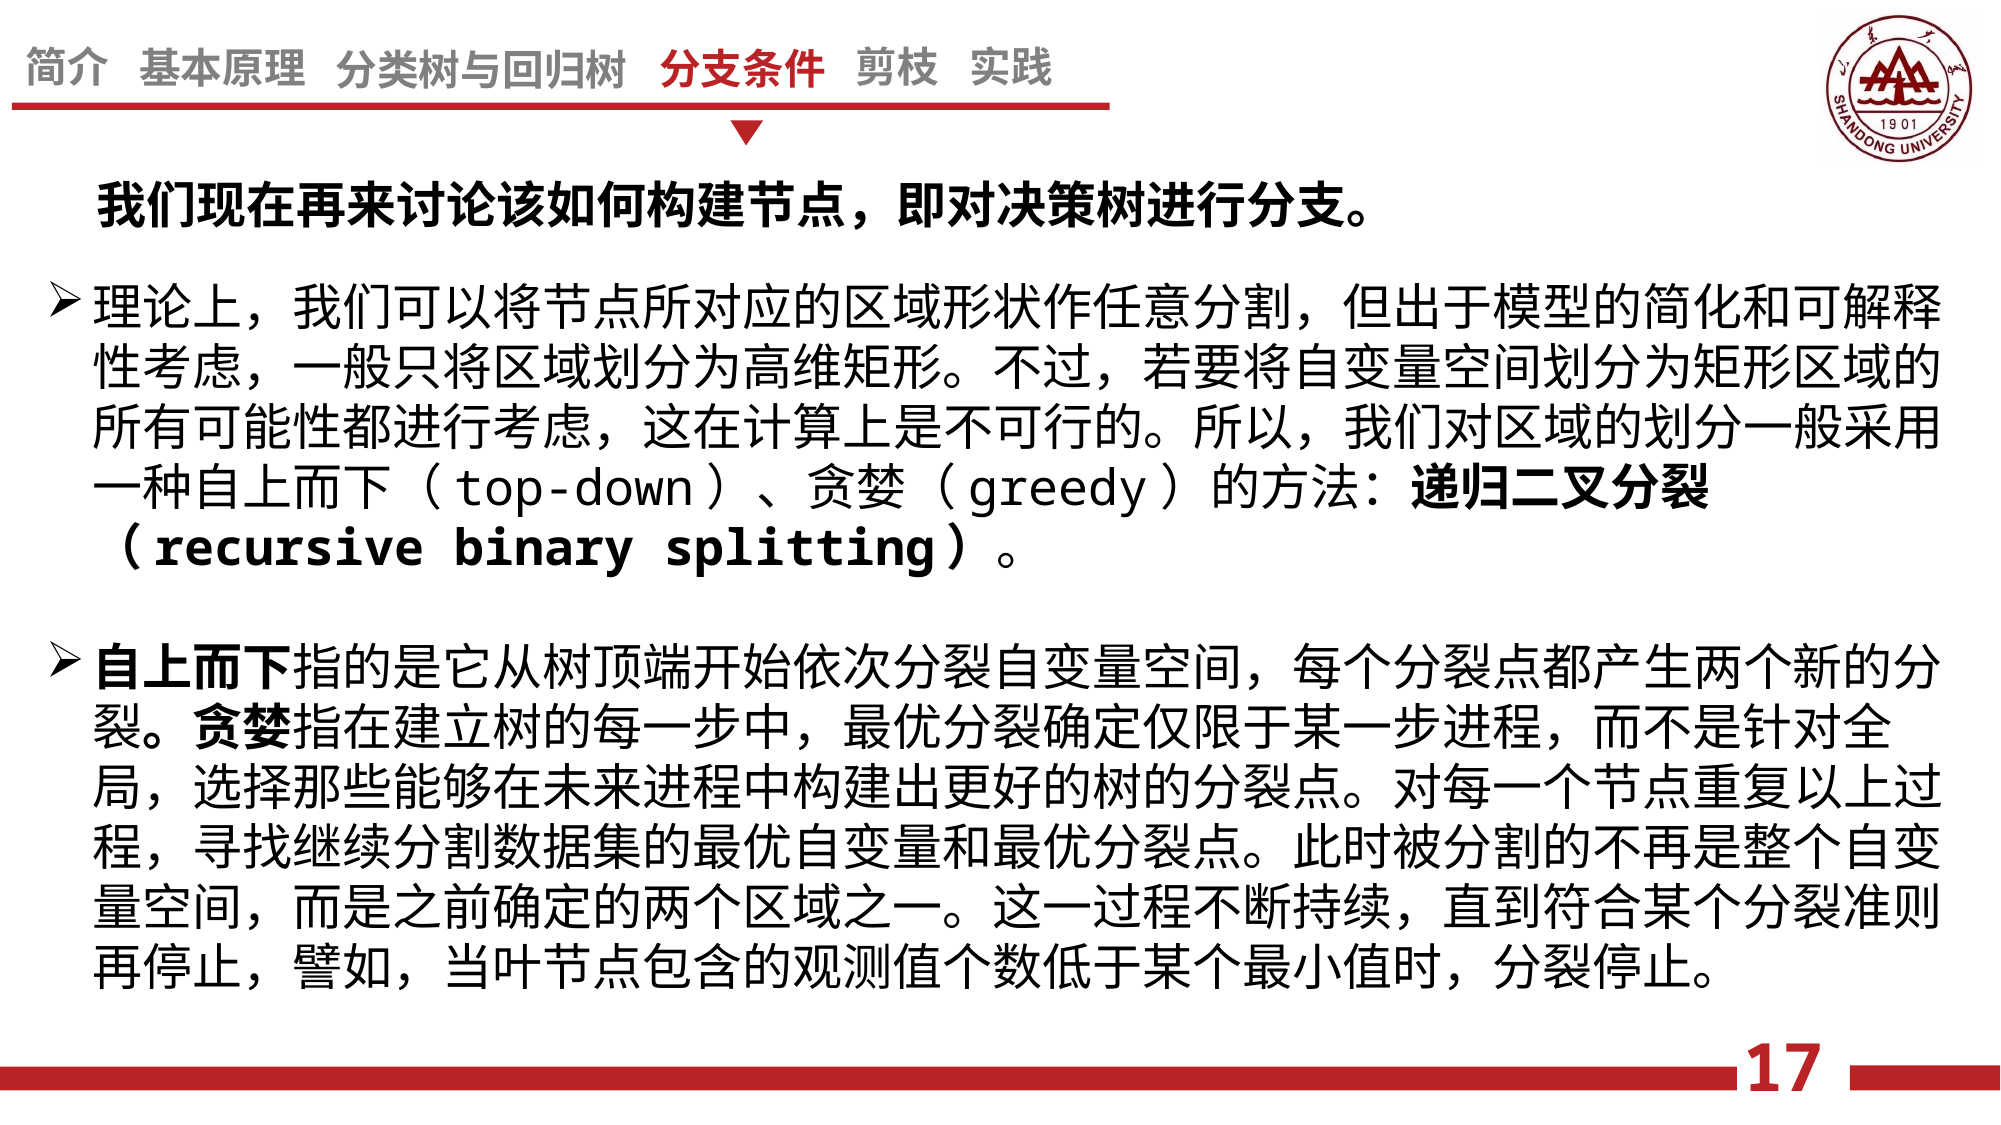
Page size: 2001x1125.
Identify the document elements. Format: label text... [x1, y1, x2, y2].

picture [1820, 9, 1977, 167]
text_box 我们现在再来讨论该如何构建节点，即对决策树进行分支。 [81, 166, 1807, 241]
text_box 理论上，我们可以将节点所对应的区域形状作任意分割，但出于模型的简化和可解释性考虑，一般只将区域划分为高维矩形。不过，若要将自变量空间划分为矩形区域的所有可能性都进行考虑，这在计算上是不可行的。所以，我们对区域的划分一般采用一种自上而下（top-down）、贪婪（greedy）的方法：递归二叉分裂（recursive binary splitting）。 自上而下指的是它从树顶端开始依次分裂自变量空间，每个分裂点都产生两个新的分裂。贪婪指在建立树的每一步中，最优分裂确定仅限于某一步进程，而不是针对全局，选择那些能够在未来进程中构建出更好的树的分裂点。对每一个节点重复以上过程，寻找继续分割数据集的最优自变量和最优分裂点。此时被分割的不再是整个自变量空间，而是之前确定的两个区域之一。这一过程不断持续，直到符合某个分裂准则再停止，譬如，当叶节点包含的观测值个数低于某个最小值时，分裂停止。 [31, 268, 1985, 1113]
